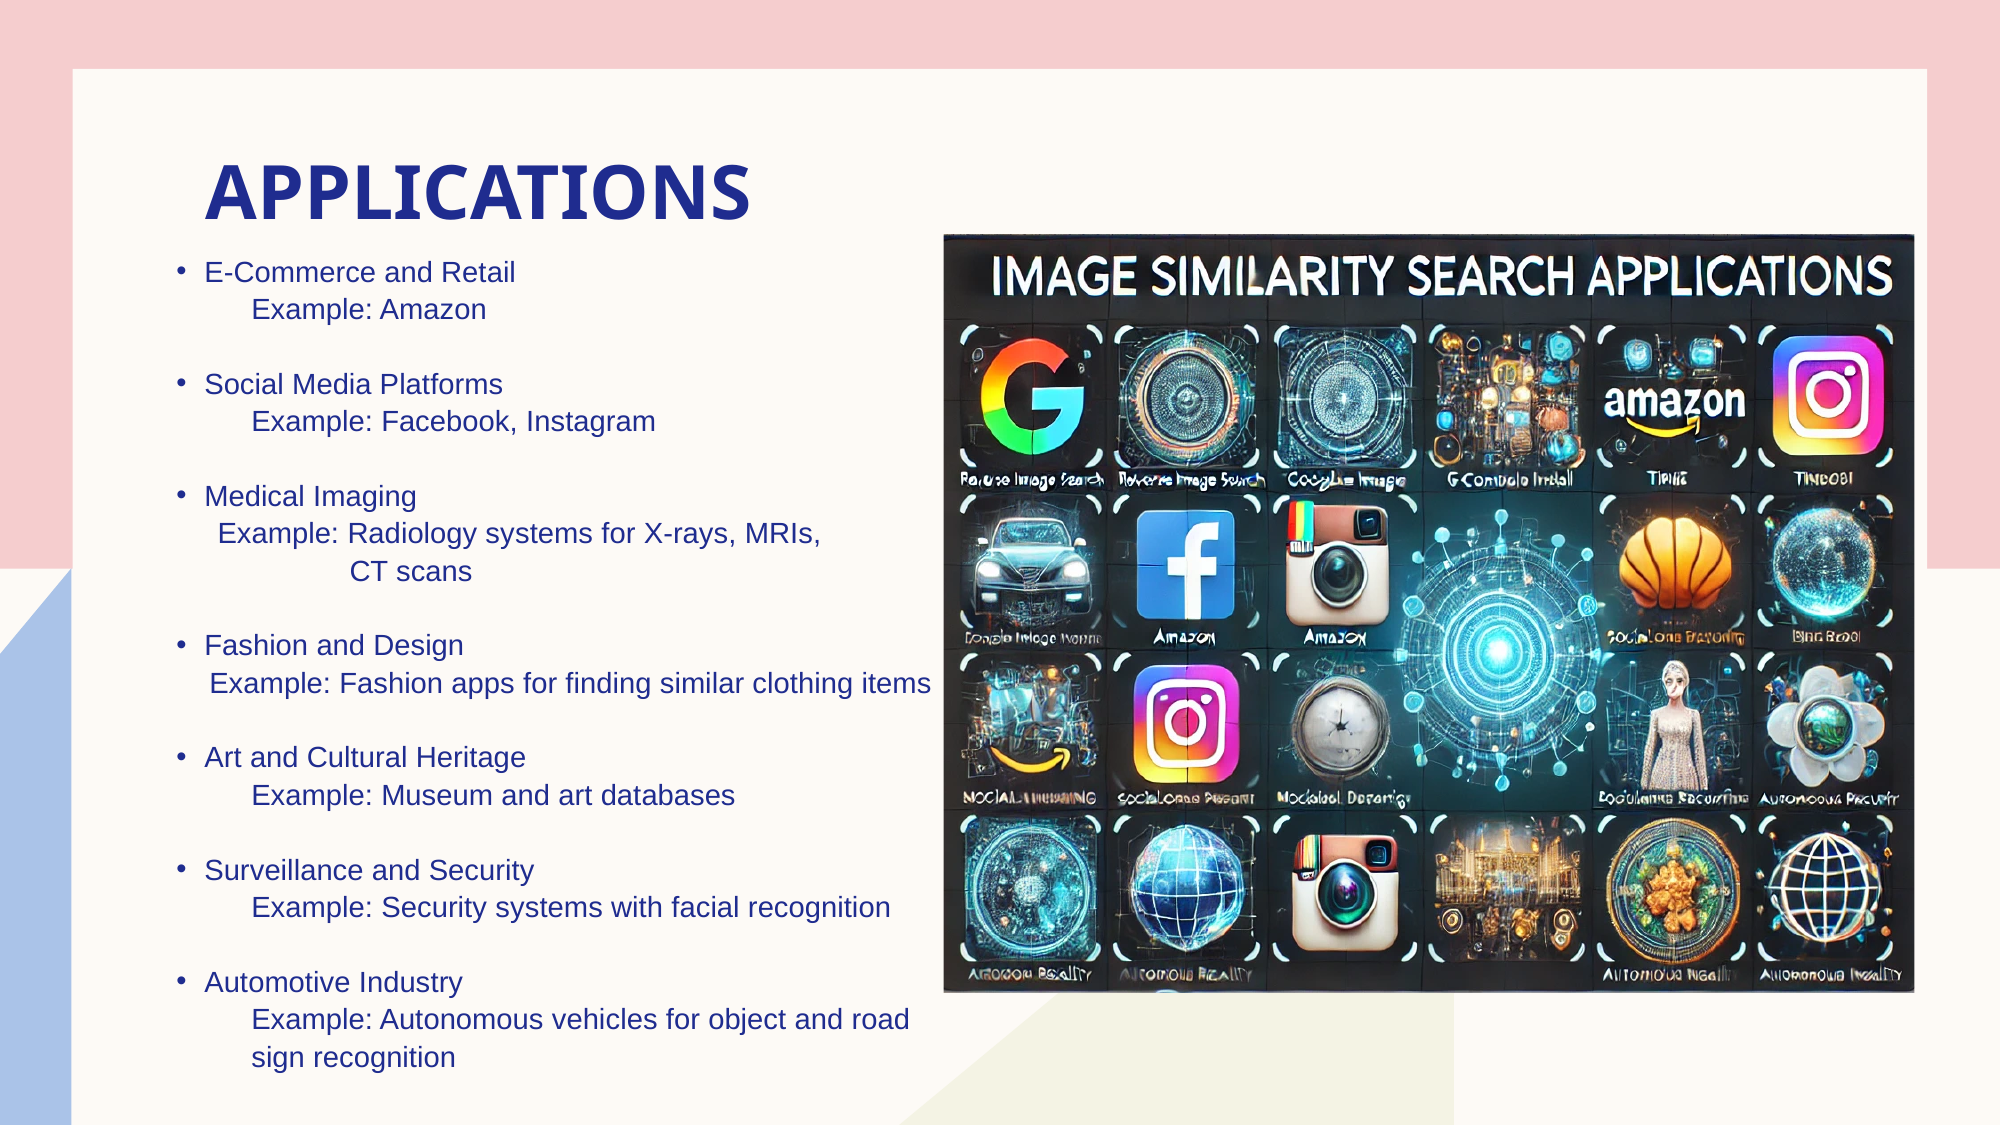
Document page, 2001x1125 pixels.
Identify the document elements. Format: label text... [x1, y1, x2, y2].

list E-Commerce and Retail Example: Amazon Social Media Platforms Example: Facebook, Instagram Medical Imaging Example: Radiology systems for X-rays, MRIs, CT scans Fashion and Design Example: Fashion apps for finding similar clothing items Art and Cultural Heritage Example: Museum and art databases Surveillance and Security Example: Security systems with facial recognition Automotive Industry Example: Autonomous vehicles for object and road sign recognition [161, 250, 979, 1008]
picture [943, 234, 1915, 993]
title applications [190, 133, 1054, 235]
